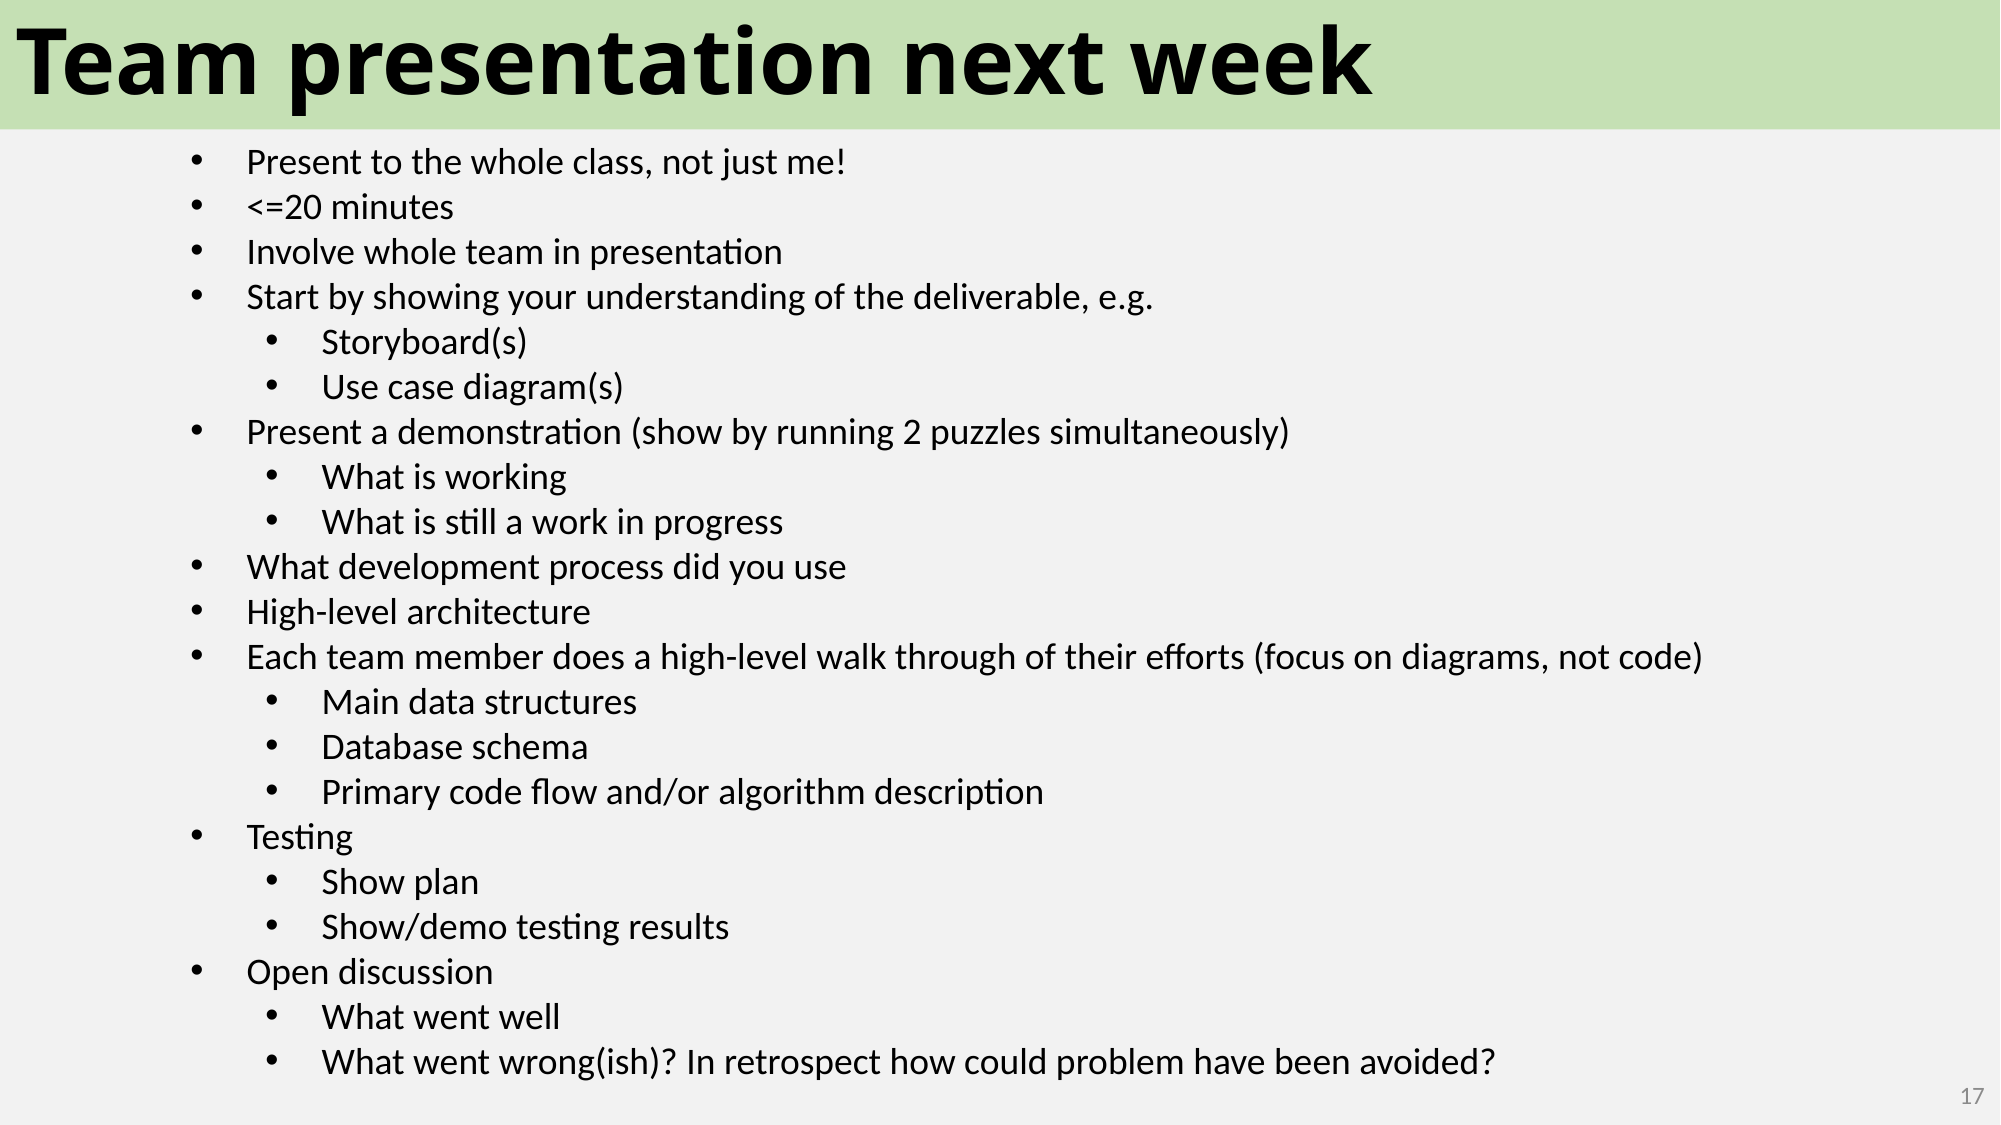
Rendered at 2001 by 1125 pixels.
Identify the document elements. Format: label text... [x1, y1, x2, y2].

slide_number 17 [1550, 1065, 2000, 1125]
text_box Present to the whole class, not just me! <=20 minutes Involve whole team in presentation Start by showing your understanding of the deliverable, e.g. Storyboard(s) Use case diagram(s) Present a demonstration (show by running 2 puzzles simultaneously) What is working What is still a work in progress What development process did you use High-level architecture Each team member does a high-level walk through of their efforts (focus on diagrams, not code) Main data structures Database schema Primary code flow and/or algorithm description Testing Show plan Show/demo testing results Open discussion What went well What went wrong(ish)? In retrospect how could problem have been avoided? [175, 129, 1888, 1090]
text_box Team presentation next week [0, 0, 2000, 130]
